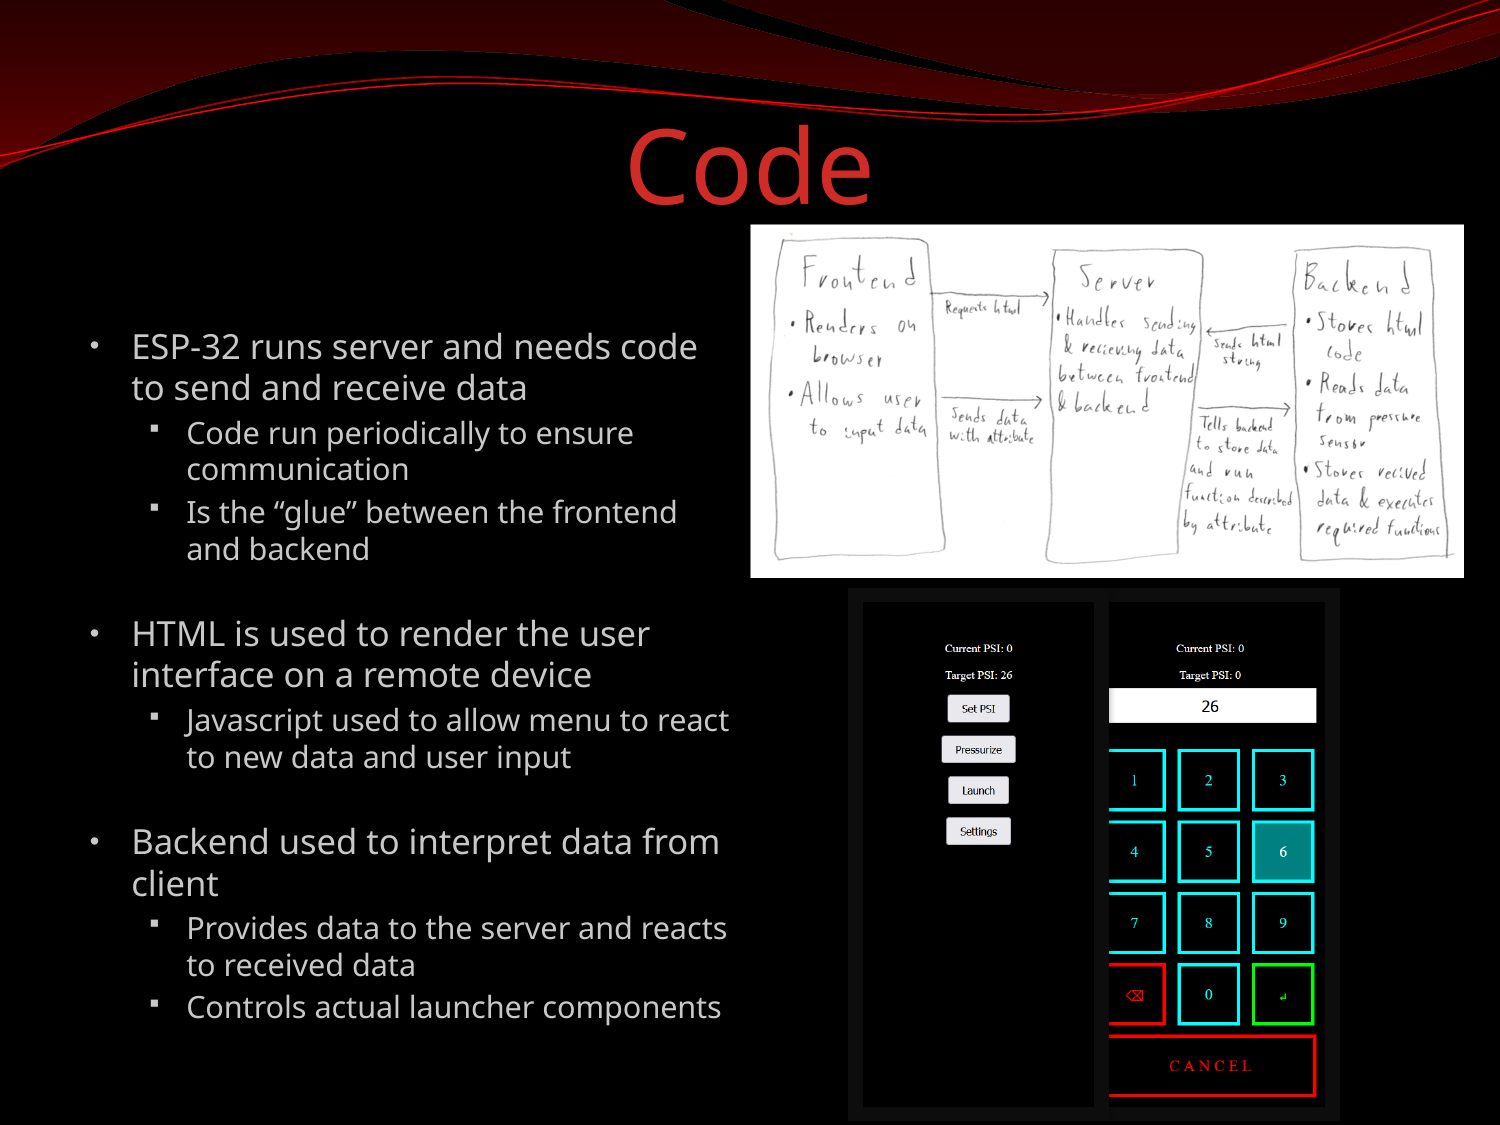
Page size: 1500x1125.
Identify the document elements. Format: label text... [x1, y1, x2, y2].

picture [862, 44, 1326, 1107]
picture [1287, 225, 1463, 578]
picture [751, 225, 925, 578]
list ESP-32 runs server and needs code to send and receive data Code run periodically to ensure communication Is the “glue” between the frontend and backend HTML is used to render the user interface on a remote device Javascript used to allow menu to react to new data and user input Backend used to interpret data from client Provides data to the server and reacts to received data Controls actual launcher components [75, 317, 750, 1038]
title Code [75, 37, 1425, 225]
